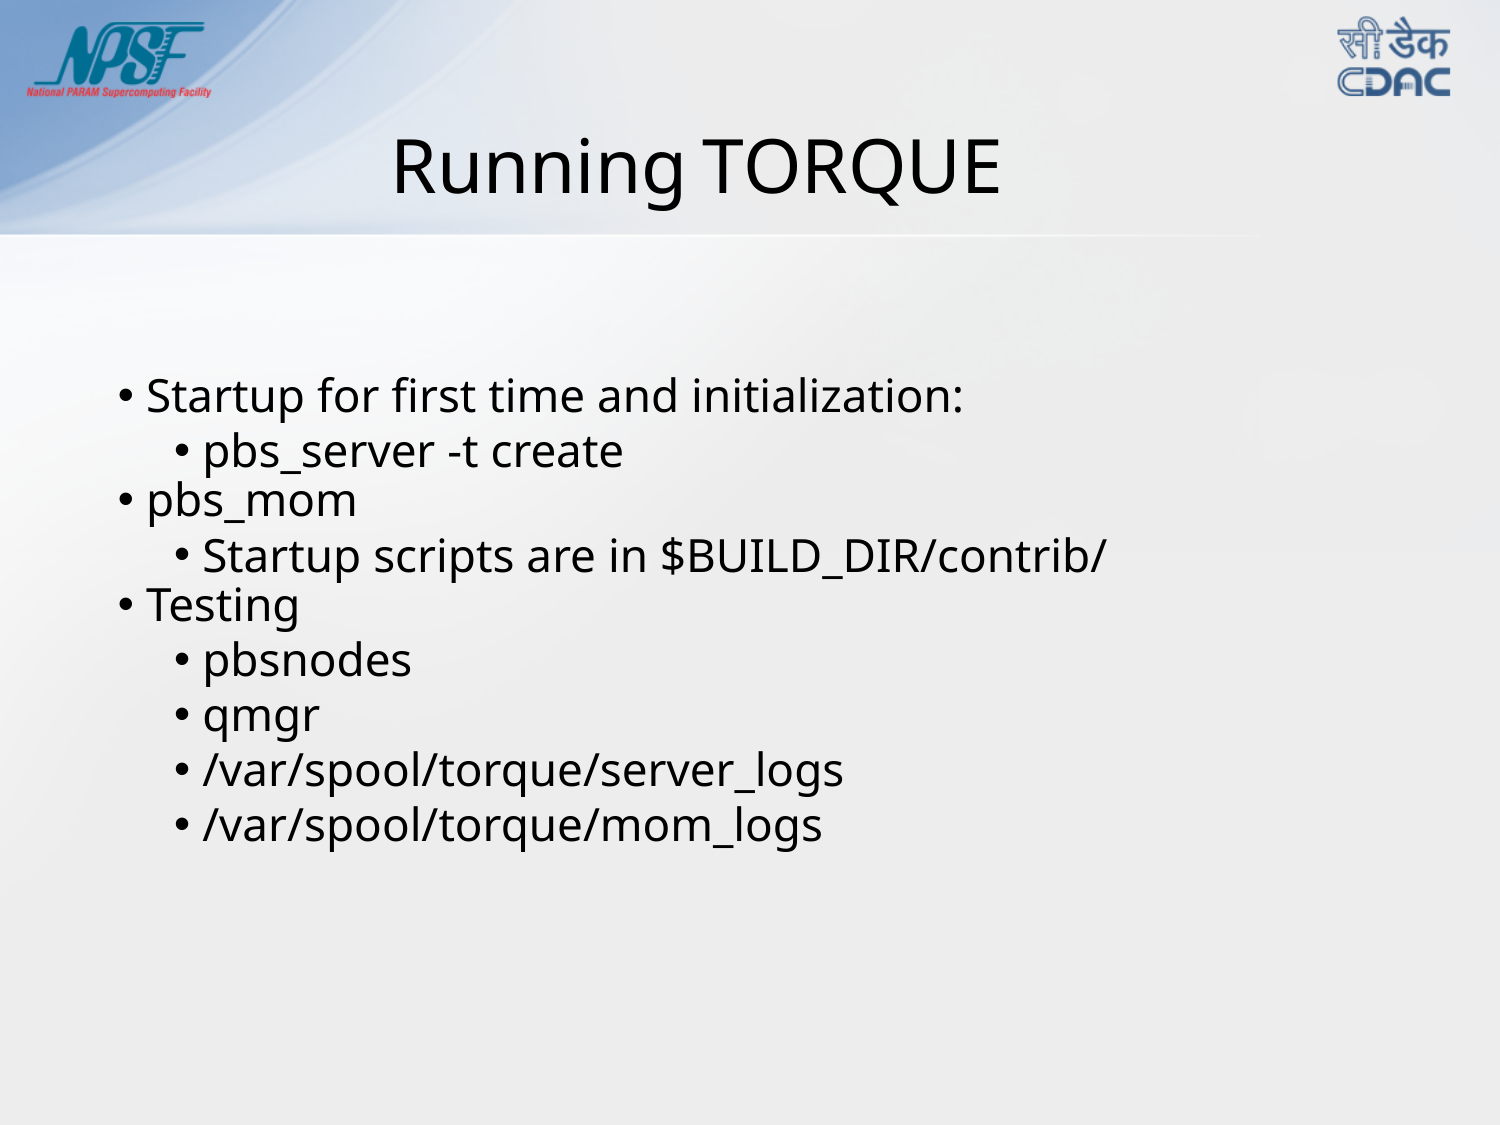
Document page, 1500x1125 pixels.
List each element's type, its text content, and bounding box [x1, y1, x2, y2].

text_box Startup for first time and initialization: pbs_server -t create pbs_mom Startup scripts are in $BUILD_DIR/contrib/ Testing pbsnodes qmgr /var/spool/torque/server_logs /var/spool/torque/mom_logs [103, 365, 1397, 901]
picture [0, 12, 1500, 1125]
text_box Running TORQUE [50, 87, 1344, 251]
